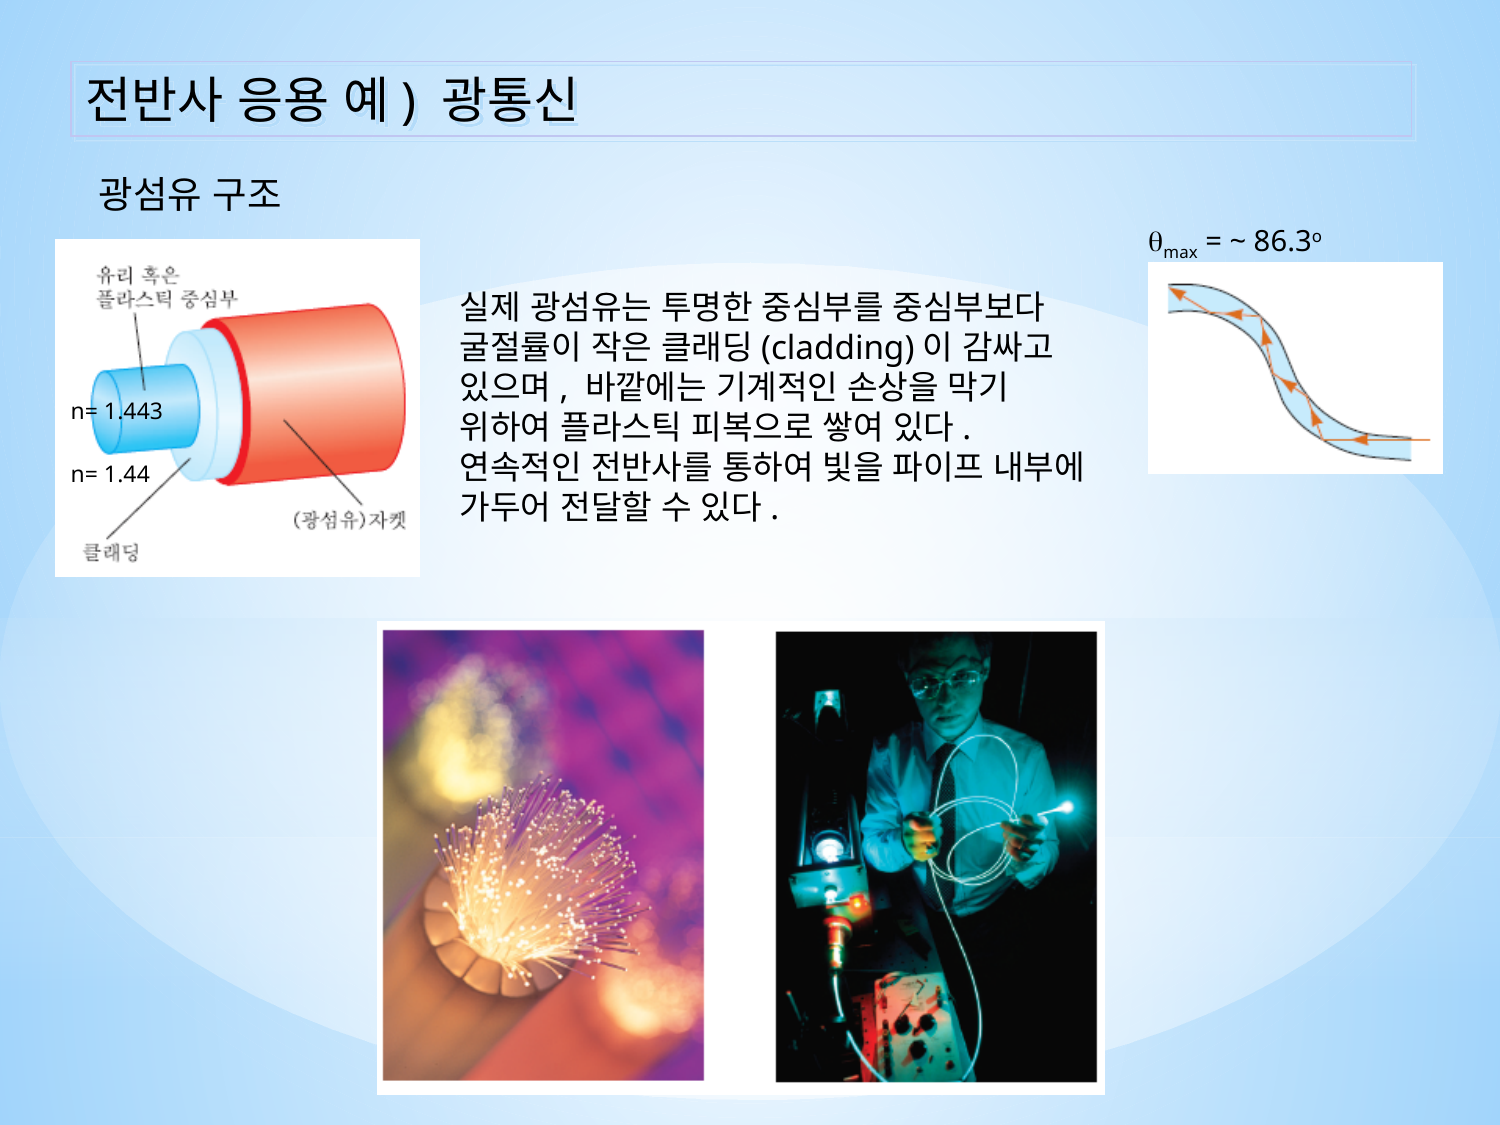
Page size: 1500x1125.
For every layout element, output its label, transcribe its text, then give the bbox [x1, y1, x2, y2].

picture [55, 238, 421, 577]
text_box 광섬유 구조 [83, 163, 577, 224]
text_box max = ~ 86.3o [1133, 214, 1400, 269]
picture [1148, 262, 1443, 474]
picture [377, 621, 1105, 1096]
text_box 전반사 응용 예) 광통신 [70, 61, 1412, 137]
text_box 실제 광섬유는 투명한 중심부를 중심부보다 굴절률이 작은 클래딩(cladding)이 감싸고 있으며, 바깥에는 기계적인 손상을 막기 위하여 플라스틱 피복으로 쌓여 있다. 연속적인 전반사를 통하여 빛을 파이프 내부에 가두어 전달할 수 있다. [445, 279, 1125, 534]
